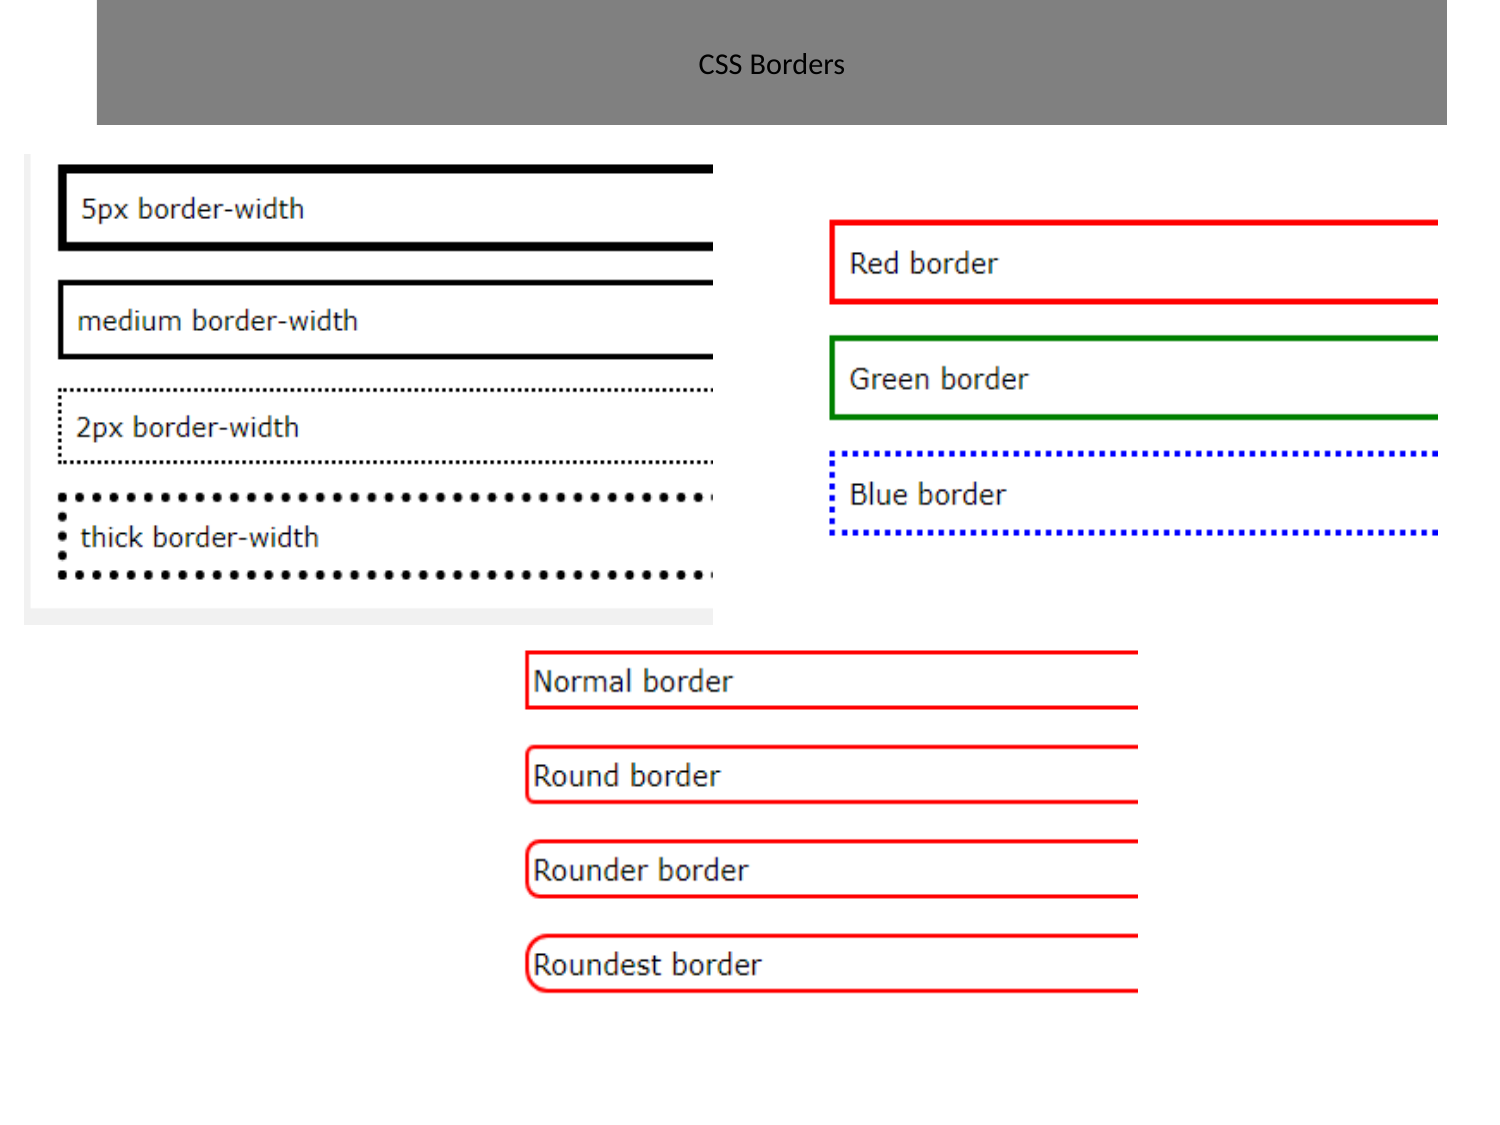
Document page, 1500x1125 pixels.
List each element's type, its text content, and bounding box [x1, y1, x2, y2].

picture [812, 199, 1438, 563]
title CSS Borders [96, 0, 1447, 125]
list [24, 154, 713, 626]
picture [499, 649, 1138, 1013]
